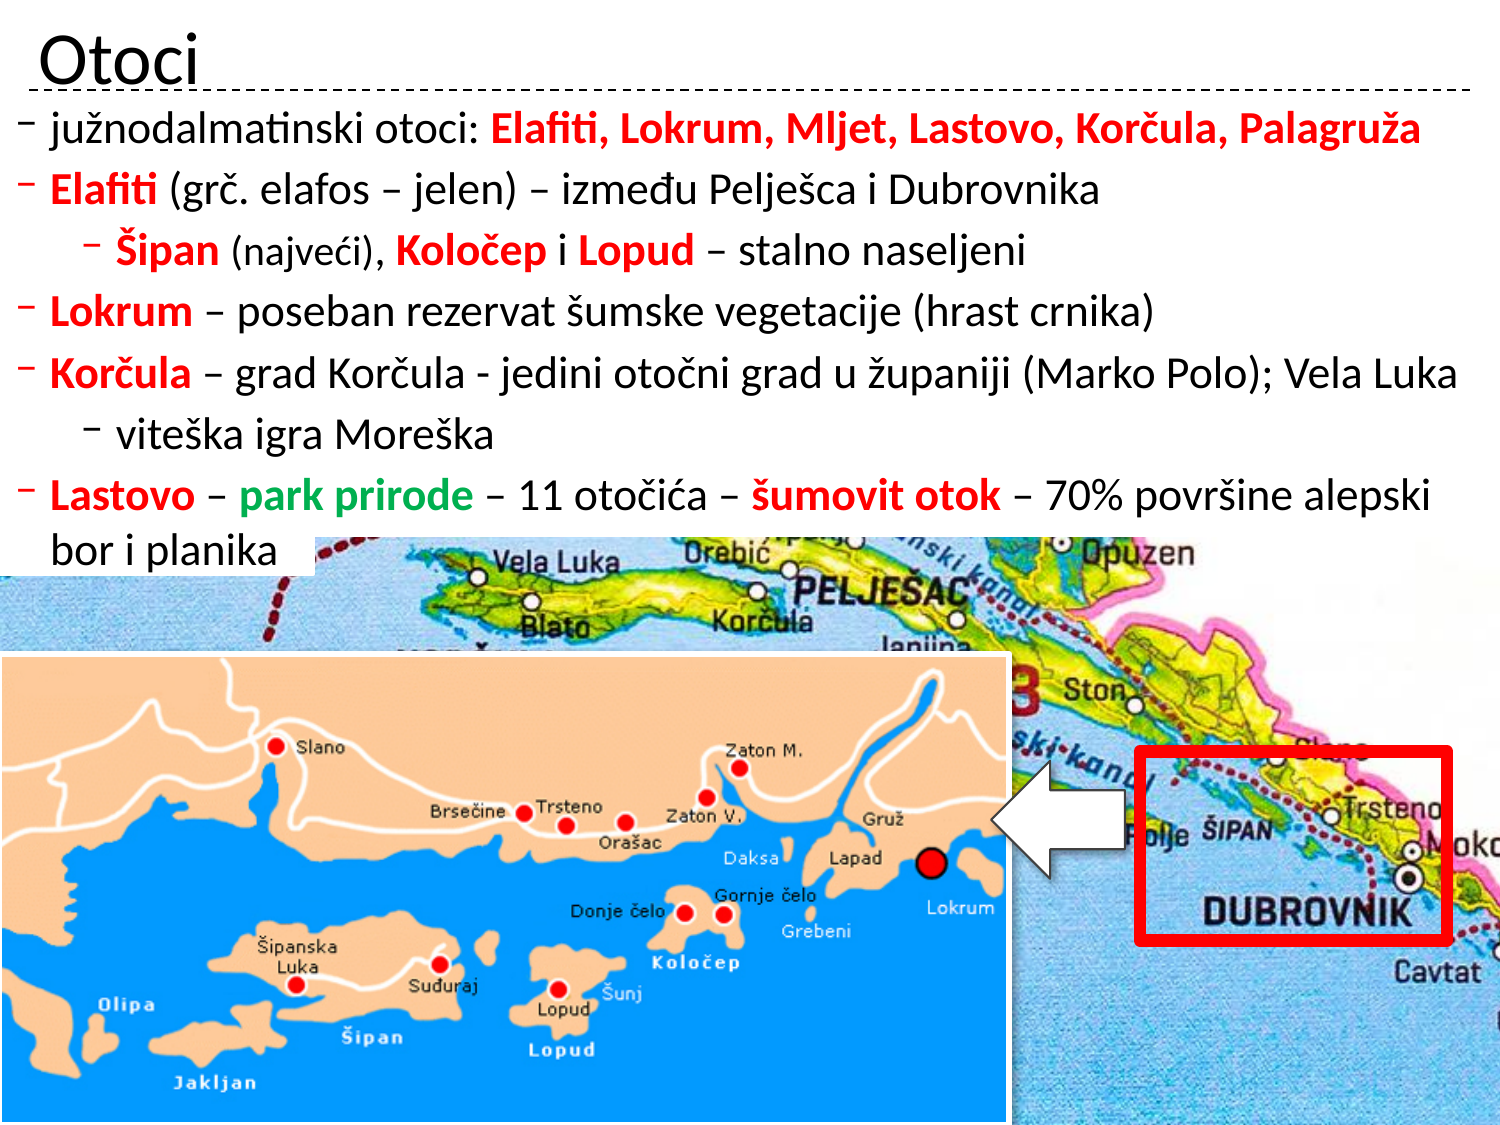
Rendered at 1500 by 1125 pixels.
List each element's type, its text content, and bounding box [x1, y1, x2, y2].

title Otoci [23, 7, 1477, 89]
text_box južnodalmatinski otoci: Elafiti, Lokrum, Mljet, Lastovo, Korčula, Palagruža Elafiti (grč. elafos – jelen) – između Pelješca i Dubrovnika Šipan (najveći), Koločep i Lopud – stalno naseljeni Lokrum – poseban rezervat šumske vegetacije (hrast crnika) Korčula – grad Korčula - jedini otočni grad u županiji (Marko Polo); Vela Luka viteška igra Moreška Lastovo – park prirode – 11 otočića – šumovit otok – 70% površine alepski bor i planika [0, 89, 1500, 537]
picture [0, 537, 1500, 1125]
